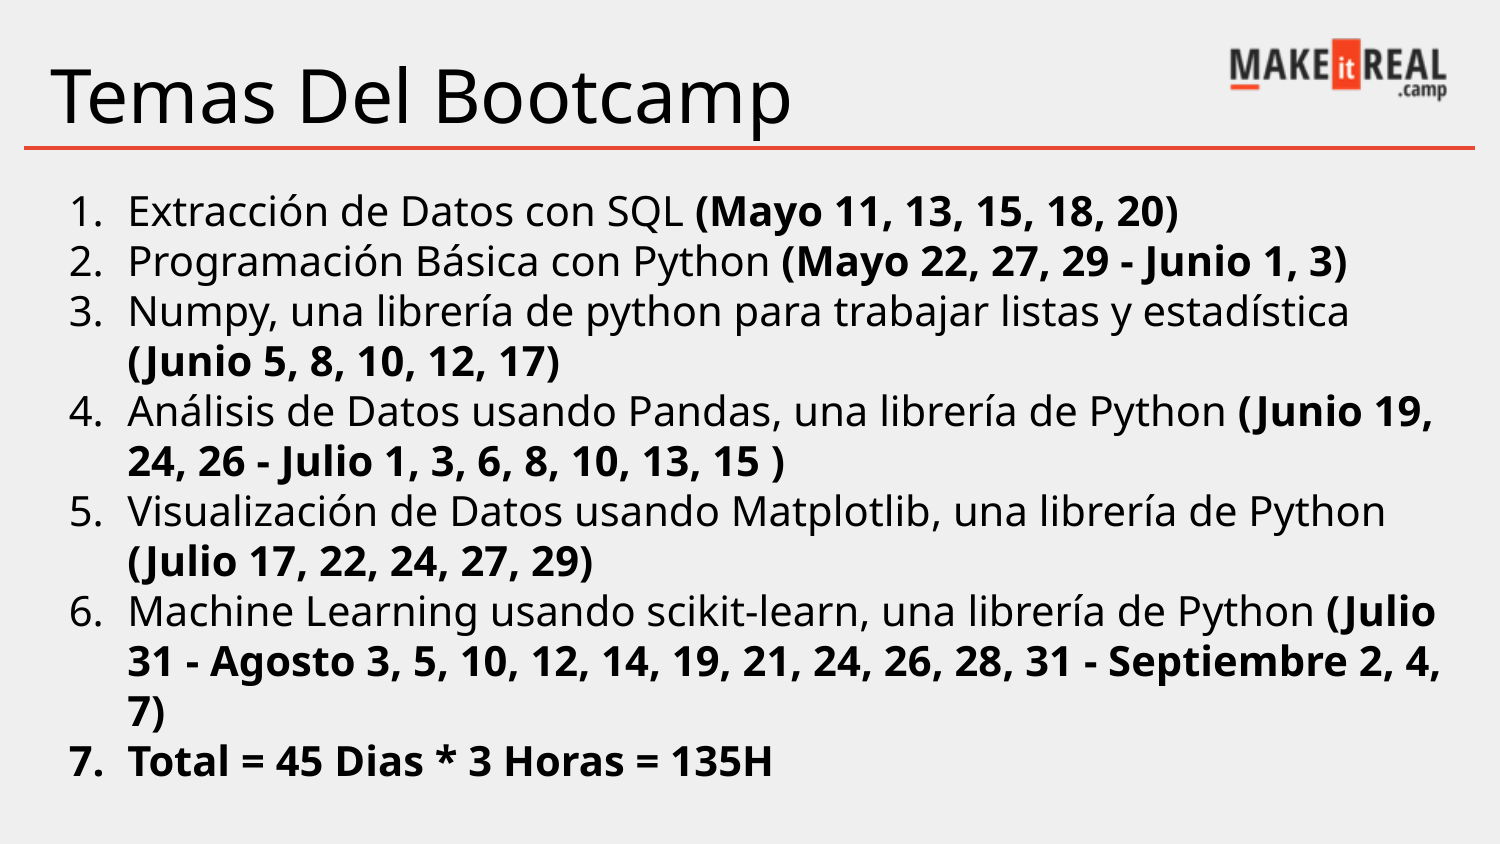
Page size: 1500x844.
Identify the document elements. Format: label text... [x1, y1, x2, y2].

text_box Temas Del Bootcamp [35, 33, 1205, 137]
picture [24, 146, 1476, 151]
picture [1202, 15, 1476, 126]
text_box Extracción de Datos con SQL (Mayo 11, 13, 15, 18, 20) Programación Básica con Python (Mayo 22, 27, 29 - Junio 1, 3) Numpy, una librería de python para trabajar listas y estadística (Junio 5, 8, 10, 12, 17) Análisis de Datos usando Pandas, una librería de Python (Junio 19, 24, 26 - Julio 1, 3, 6, 8, 10, 13, 15 ) Visualización de Datos usando Matplotlib, una librería de Python (Julio 17, 22, 24, 27, 29) Machine Learning usando scikit-learn, una librería de Python (Julio 31 - Agosto 3, 5, 10, 12, 14, 19, 21, 24, 26, 28, 31 - Septiembre 2, 4, 7) Total = 45 Dias * 3 Horas = 135H [37, 169, 1459, 805]
